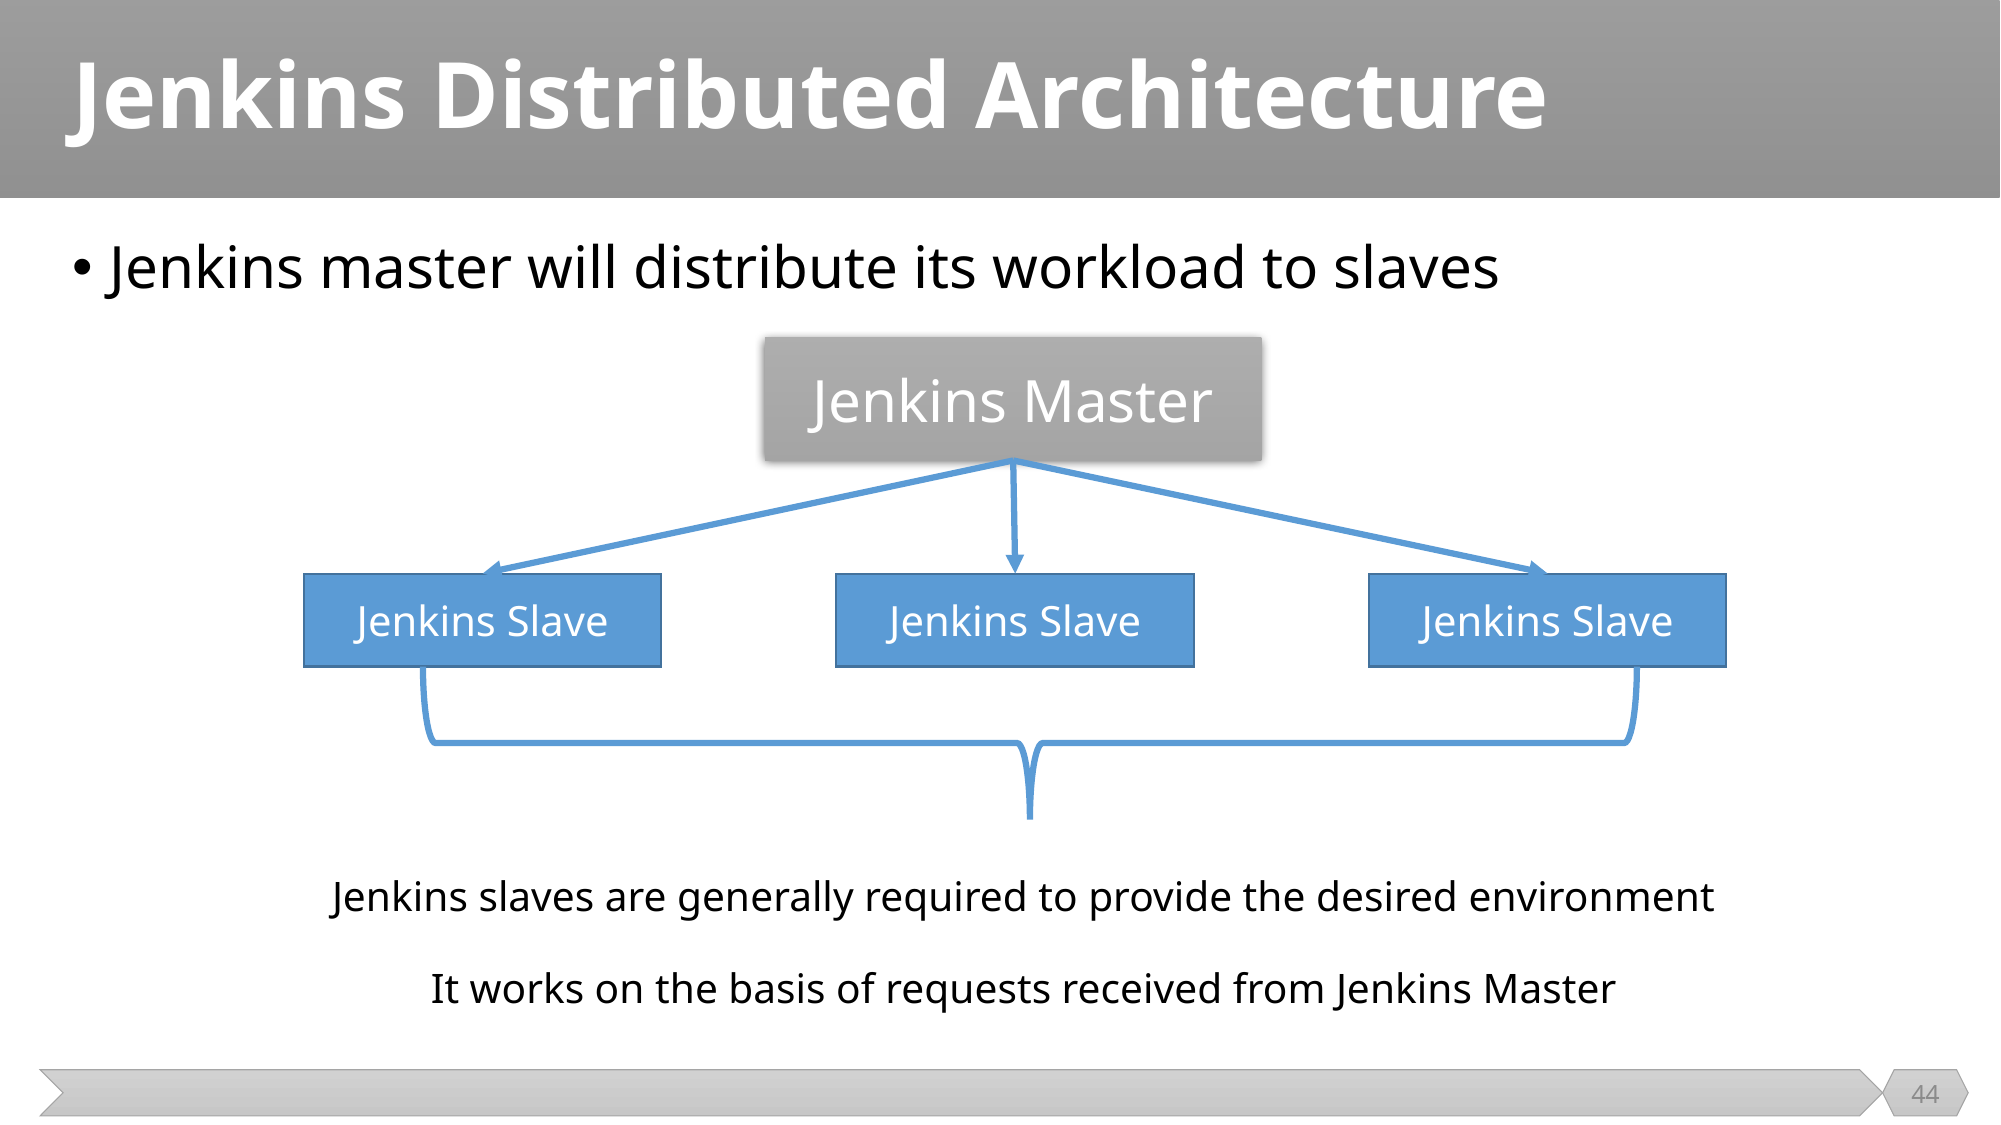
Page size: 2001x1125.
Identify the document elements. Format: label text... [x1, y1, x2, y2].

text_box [482, 460, 1014, 574]
slide_number 44 [1882, 1065, 1969, 1125]
list Jenkins master will distribute its workload to slaves [56, 230, 1969, 1010]
text_box Jenkins Slave [1368, 573, 1727, 668]
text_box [1016, 460, 1548, 574]
text_box Jenkins Master [765, 337, 1262, 460]
text_box [422, 666, 1638, 820]
text_box Jenkins Slave [835, 574, 1195, 666]
text_box Jenkins Slave [303, 573, 662, 668]
text_box Jenkins slaves are generally required to provide the desired environment It works on the basis of requests received from Jenkins Master [303, 838, 1745, 1044]
title Jenkins Distributed Architecture [56, 0, 1969, 199]
